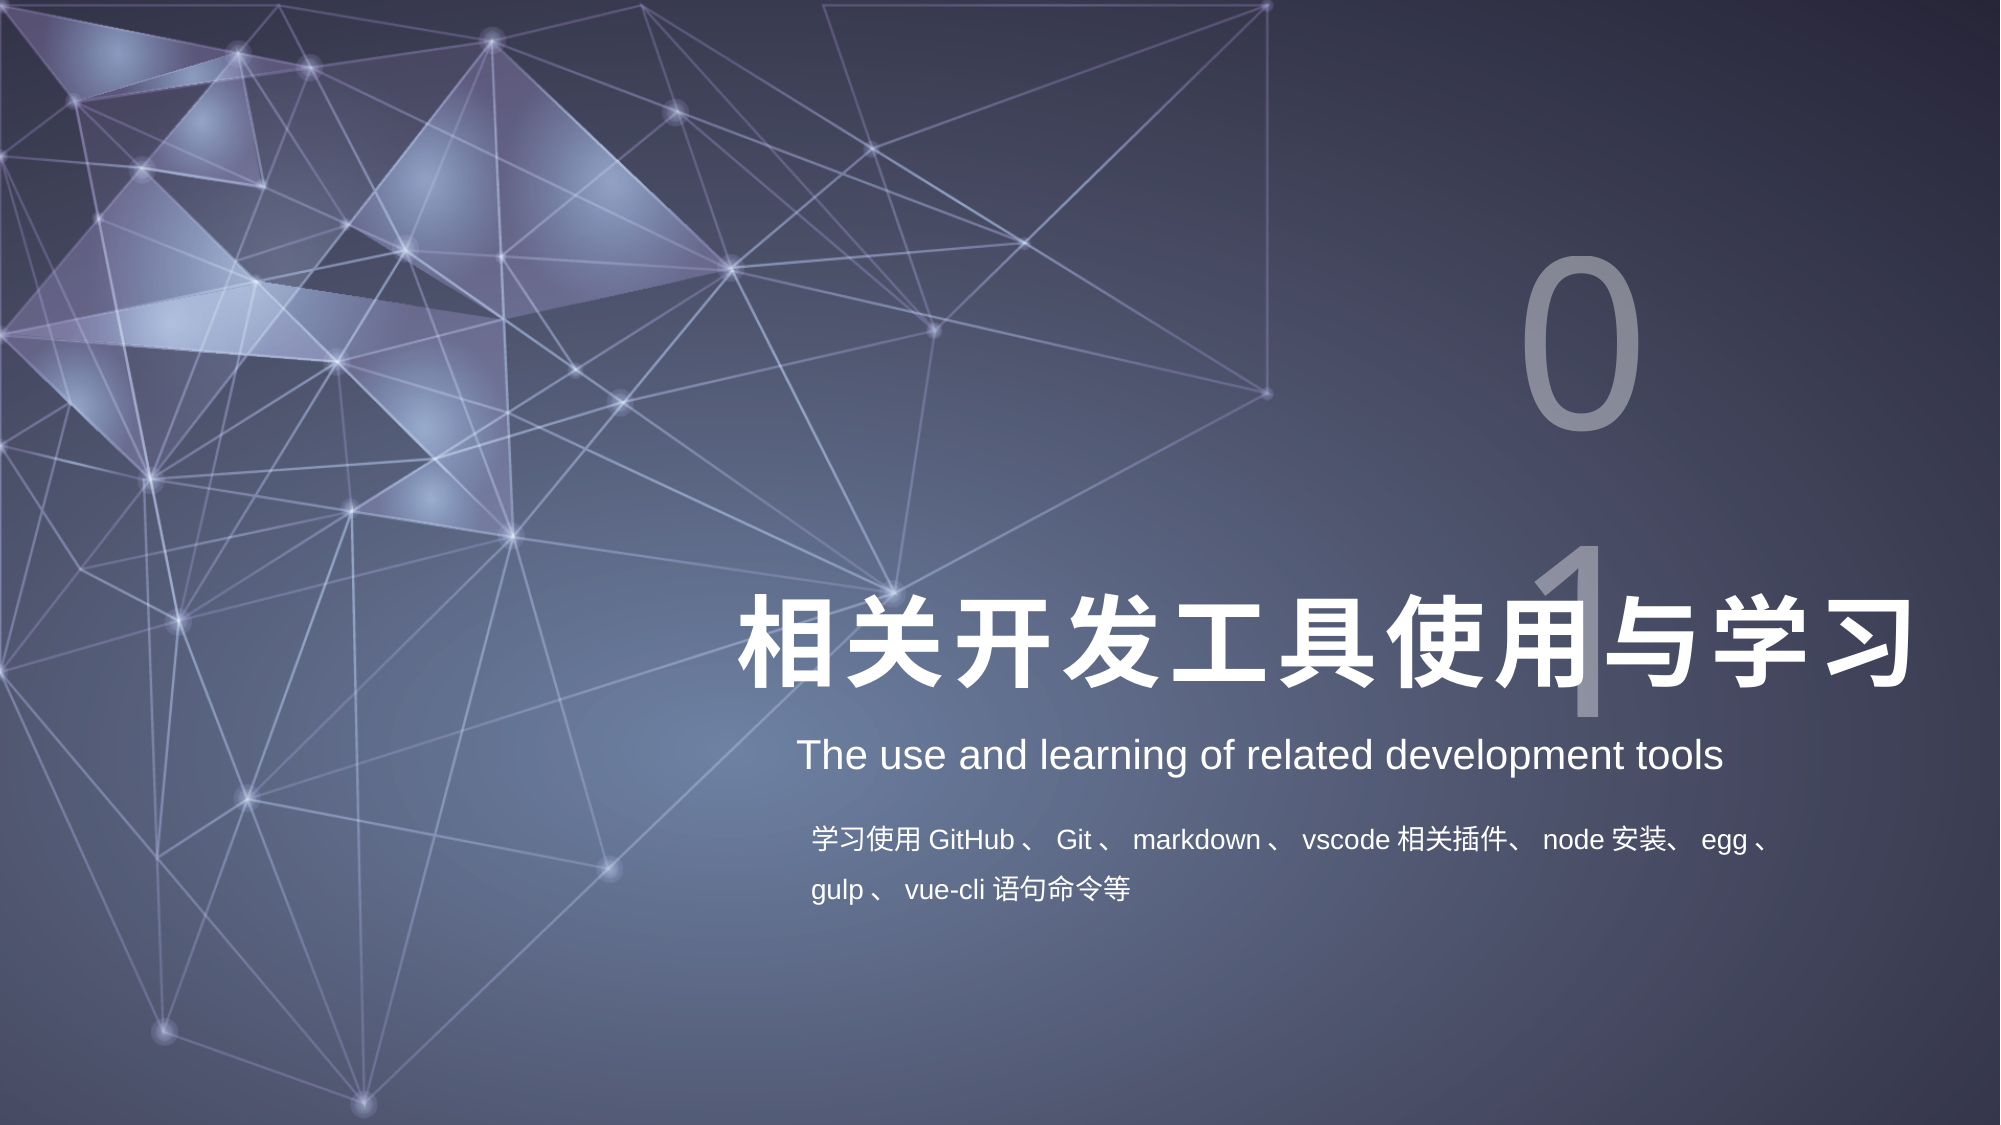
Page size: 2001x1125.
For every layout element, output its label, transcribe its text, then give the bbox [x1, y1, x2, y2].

text_box The use and learning of related development tools [781, 695, 1740, 786]
text_box 01 [1498, 183, 1802, 773]
picture [0, 0, 2000, 1125]
text_box 相关开发工具使用与学习 [1802, 571, 1935, 707]
text_box 学习使用GitHub、Git、markdown、vscode相关插件、node安装、egg、gulp、vue-cli语句命令等 [796, 797, 1817, 913]
text_box 相关开发工具使用与学习 [721, 571, 1498, 707]
